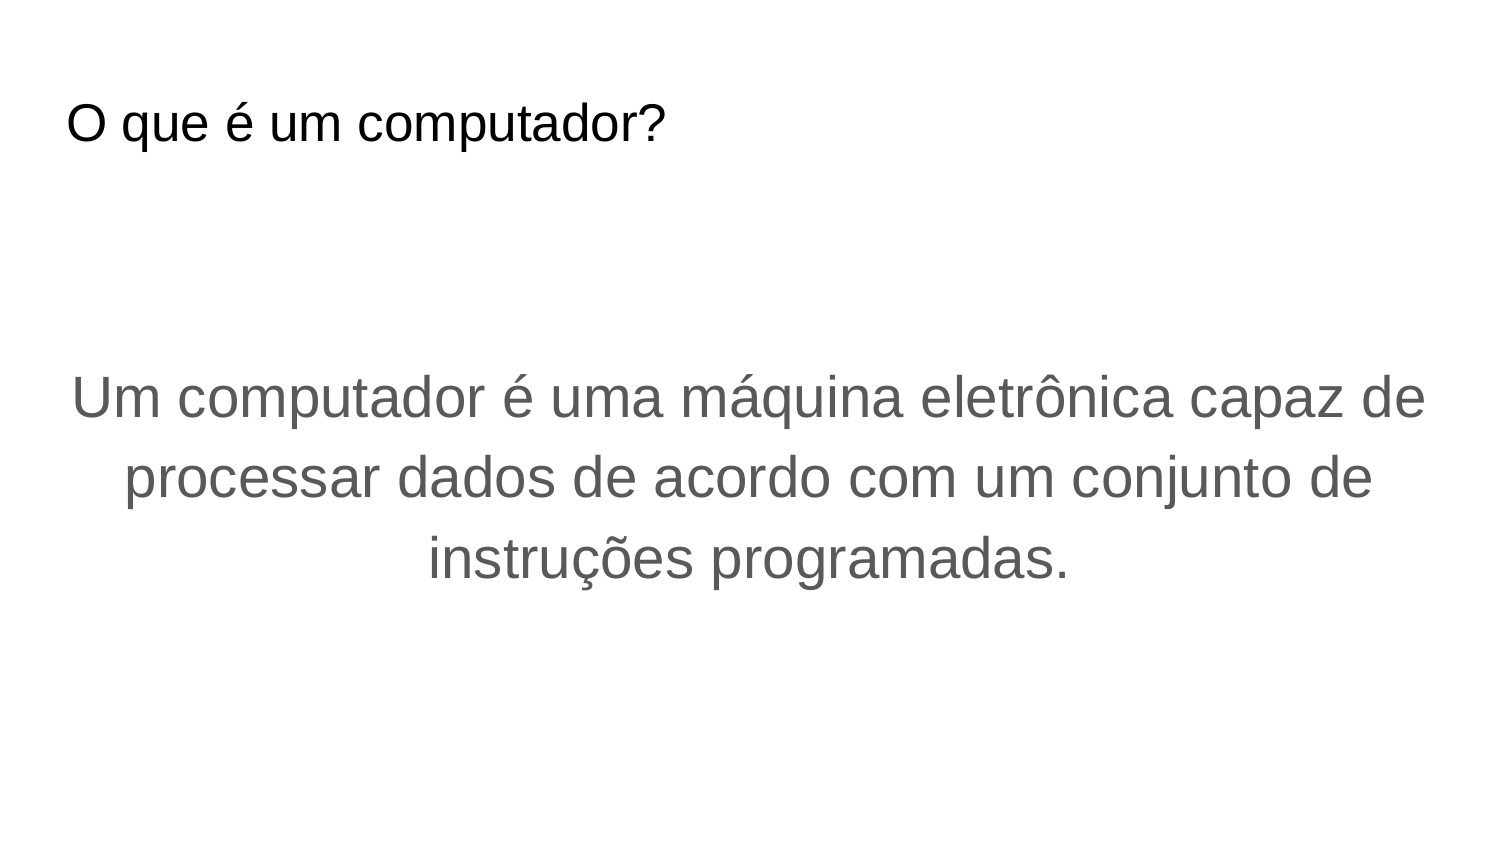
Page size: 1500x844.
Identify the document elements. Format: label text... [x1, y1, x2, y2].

list Um computador é uma máquina eletrônica capaz de processar dados de acordo com um conjunto de instruções programadas. [51, 189, 1449, 750]
title O que é um computador? [51, 72, 1449, 167]
